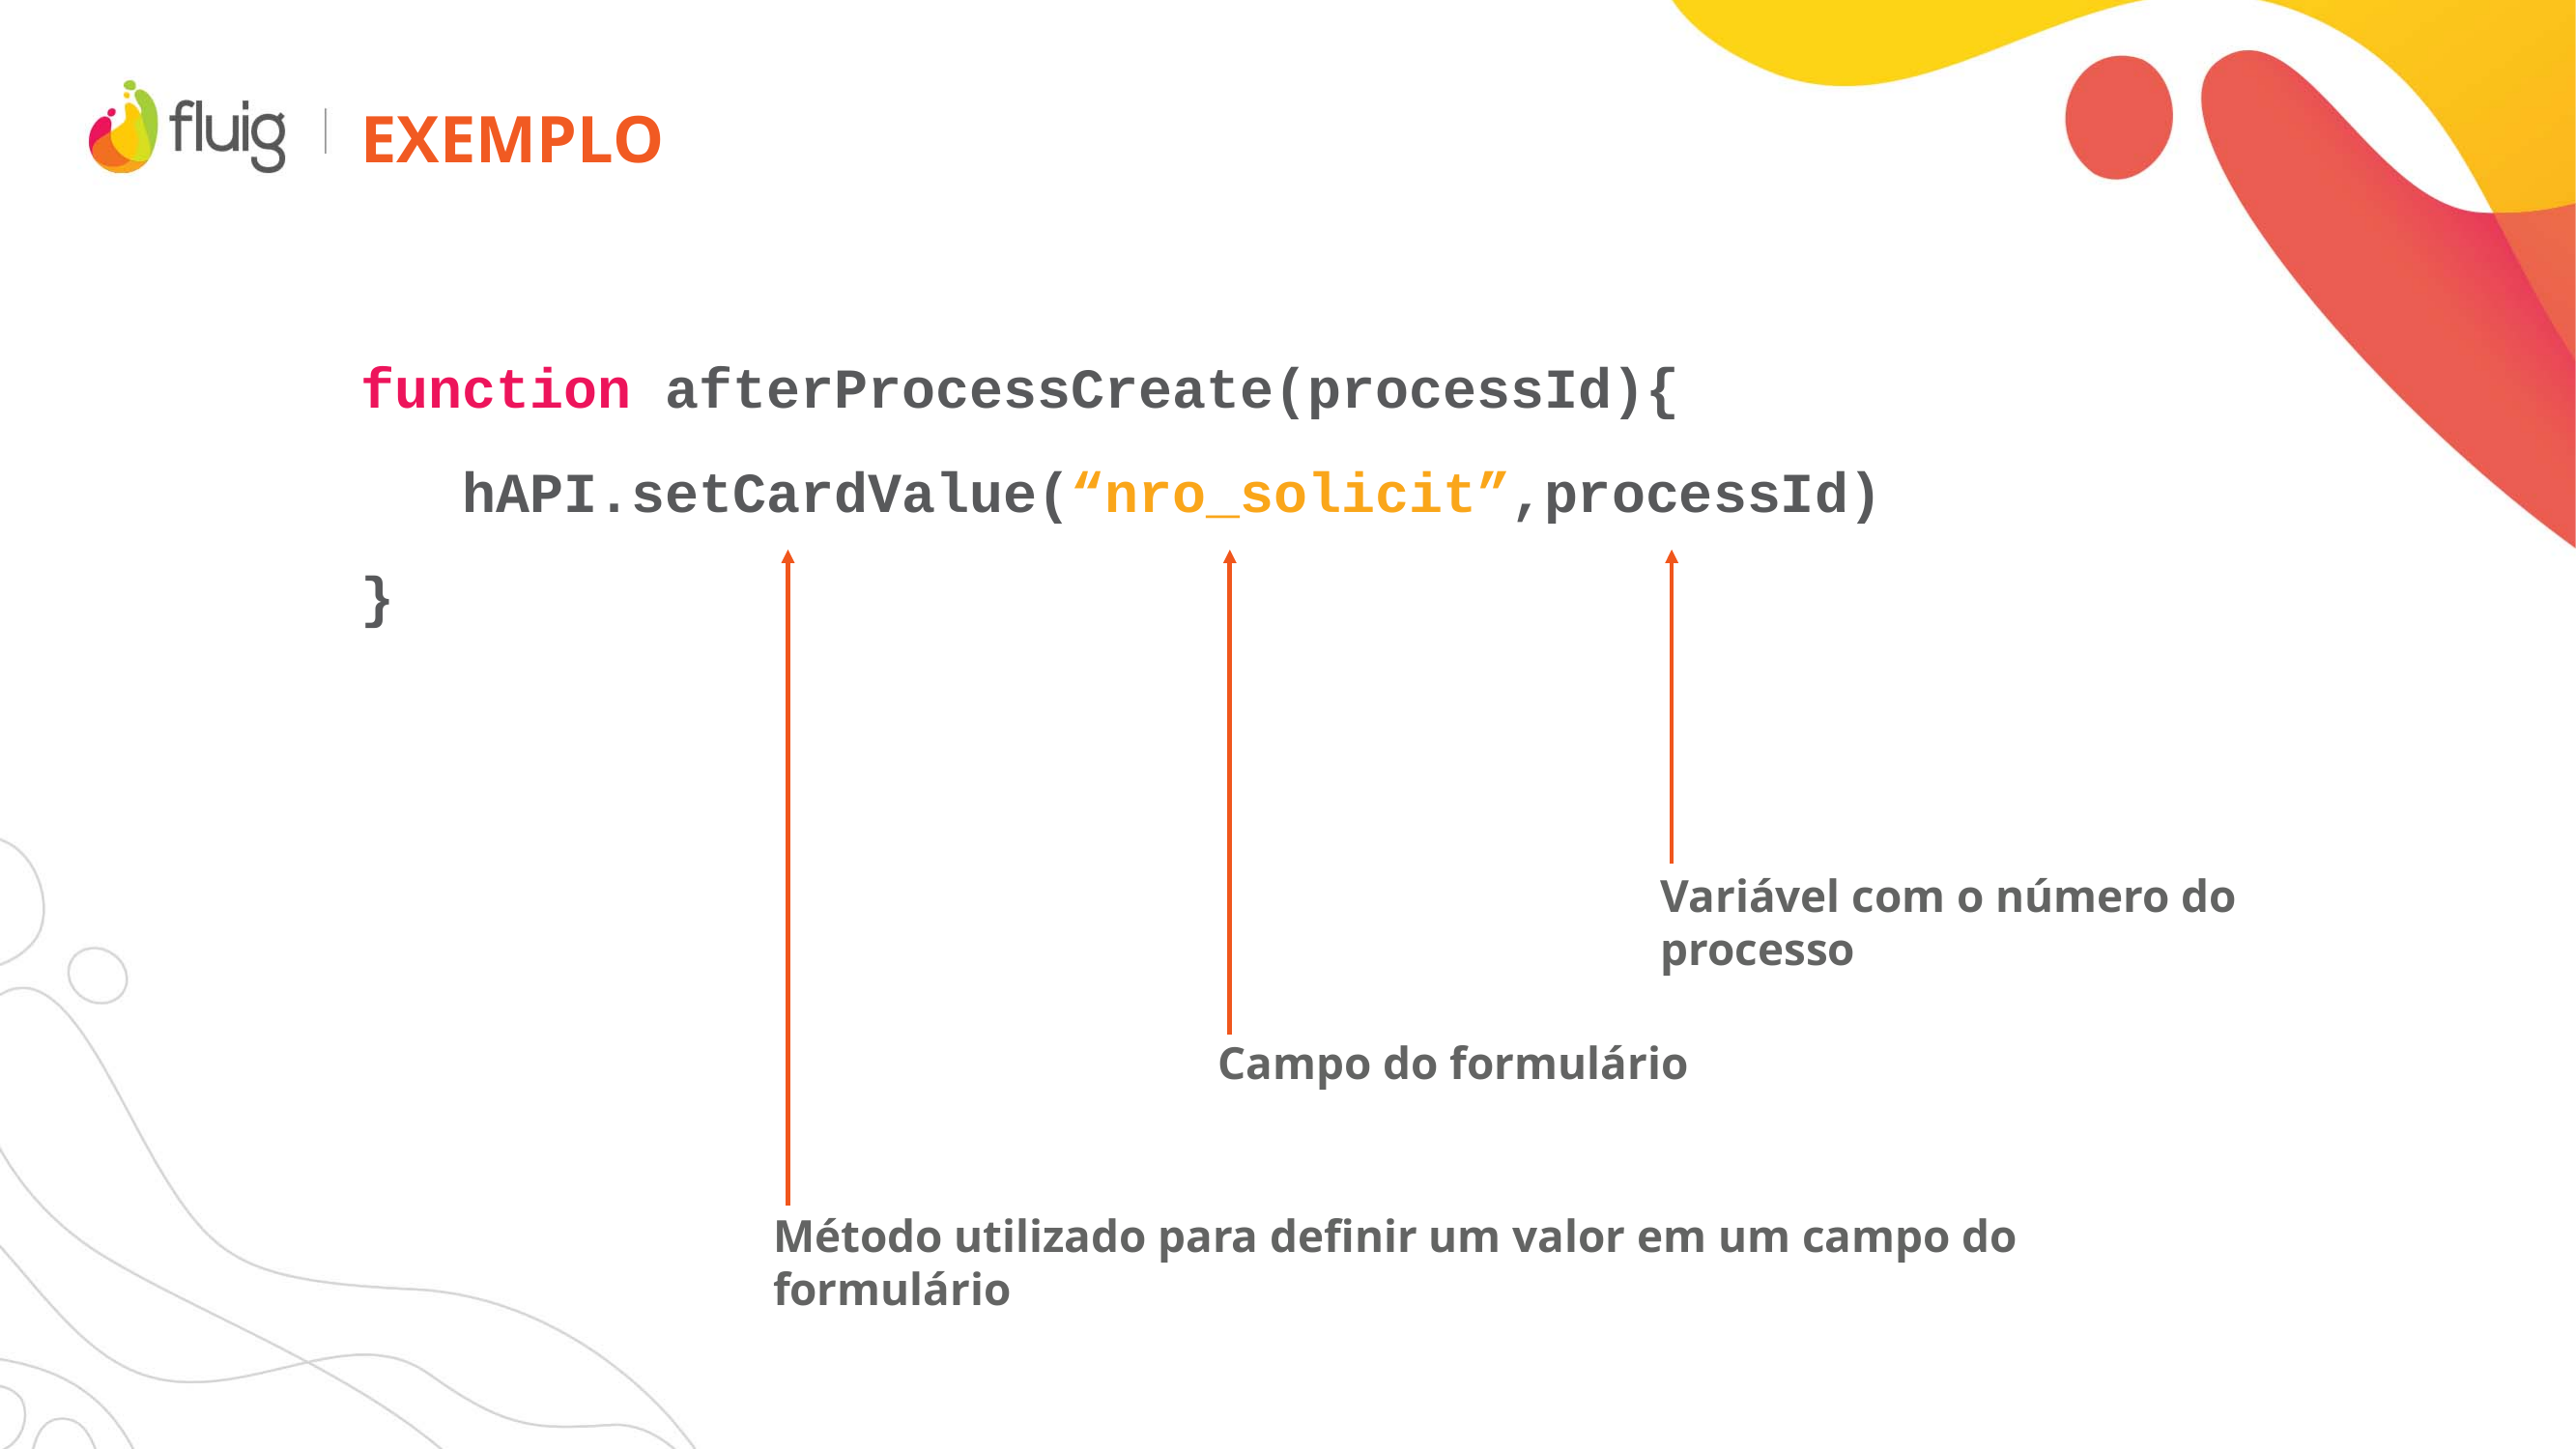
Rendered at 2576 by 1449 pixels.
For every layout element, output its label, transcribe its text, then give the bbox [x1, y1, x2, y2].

text_box Variável com o número do processo [1646, 861, 2421, 981]
text_box Campo do formulário [1203, 1028, 1846, 1096]
list function afterProcessCreate(processId){ hAPI.setCardValue(“nro_solicit”,processId) } [346, 337, 2266, 708]
text_box Método utilizado para definir um valor em um campo do formulário [758, 1201, 2266, 1322]
picture [0, 0, 2576, 1449]
title exemplo [346, 83, 1727, 289]
